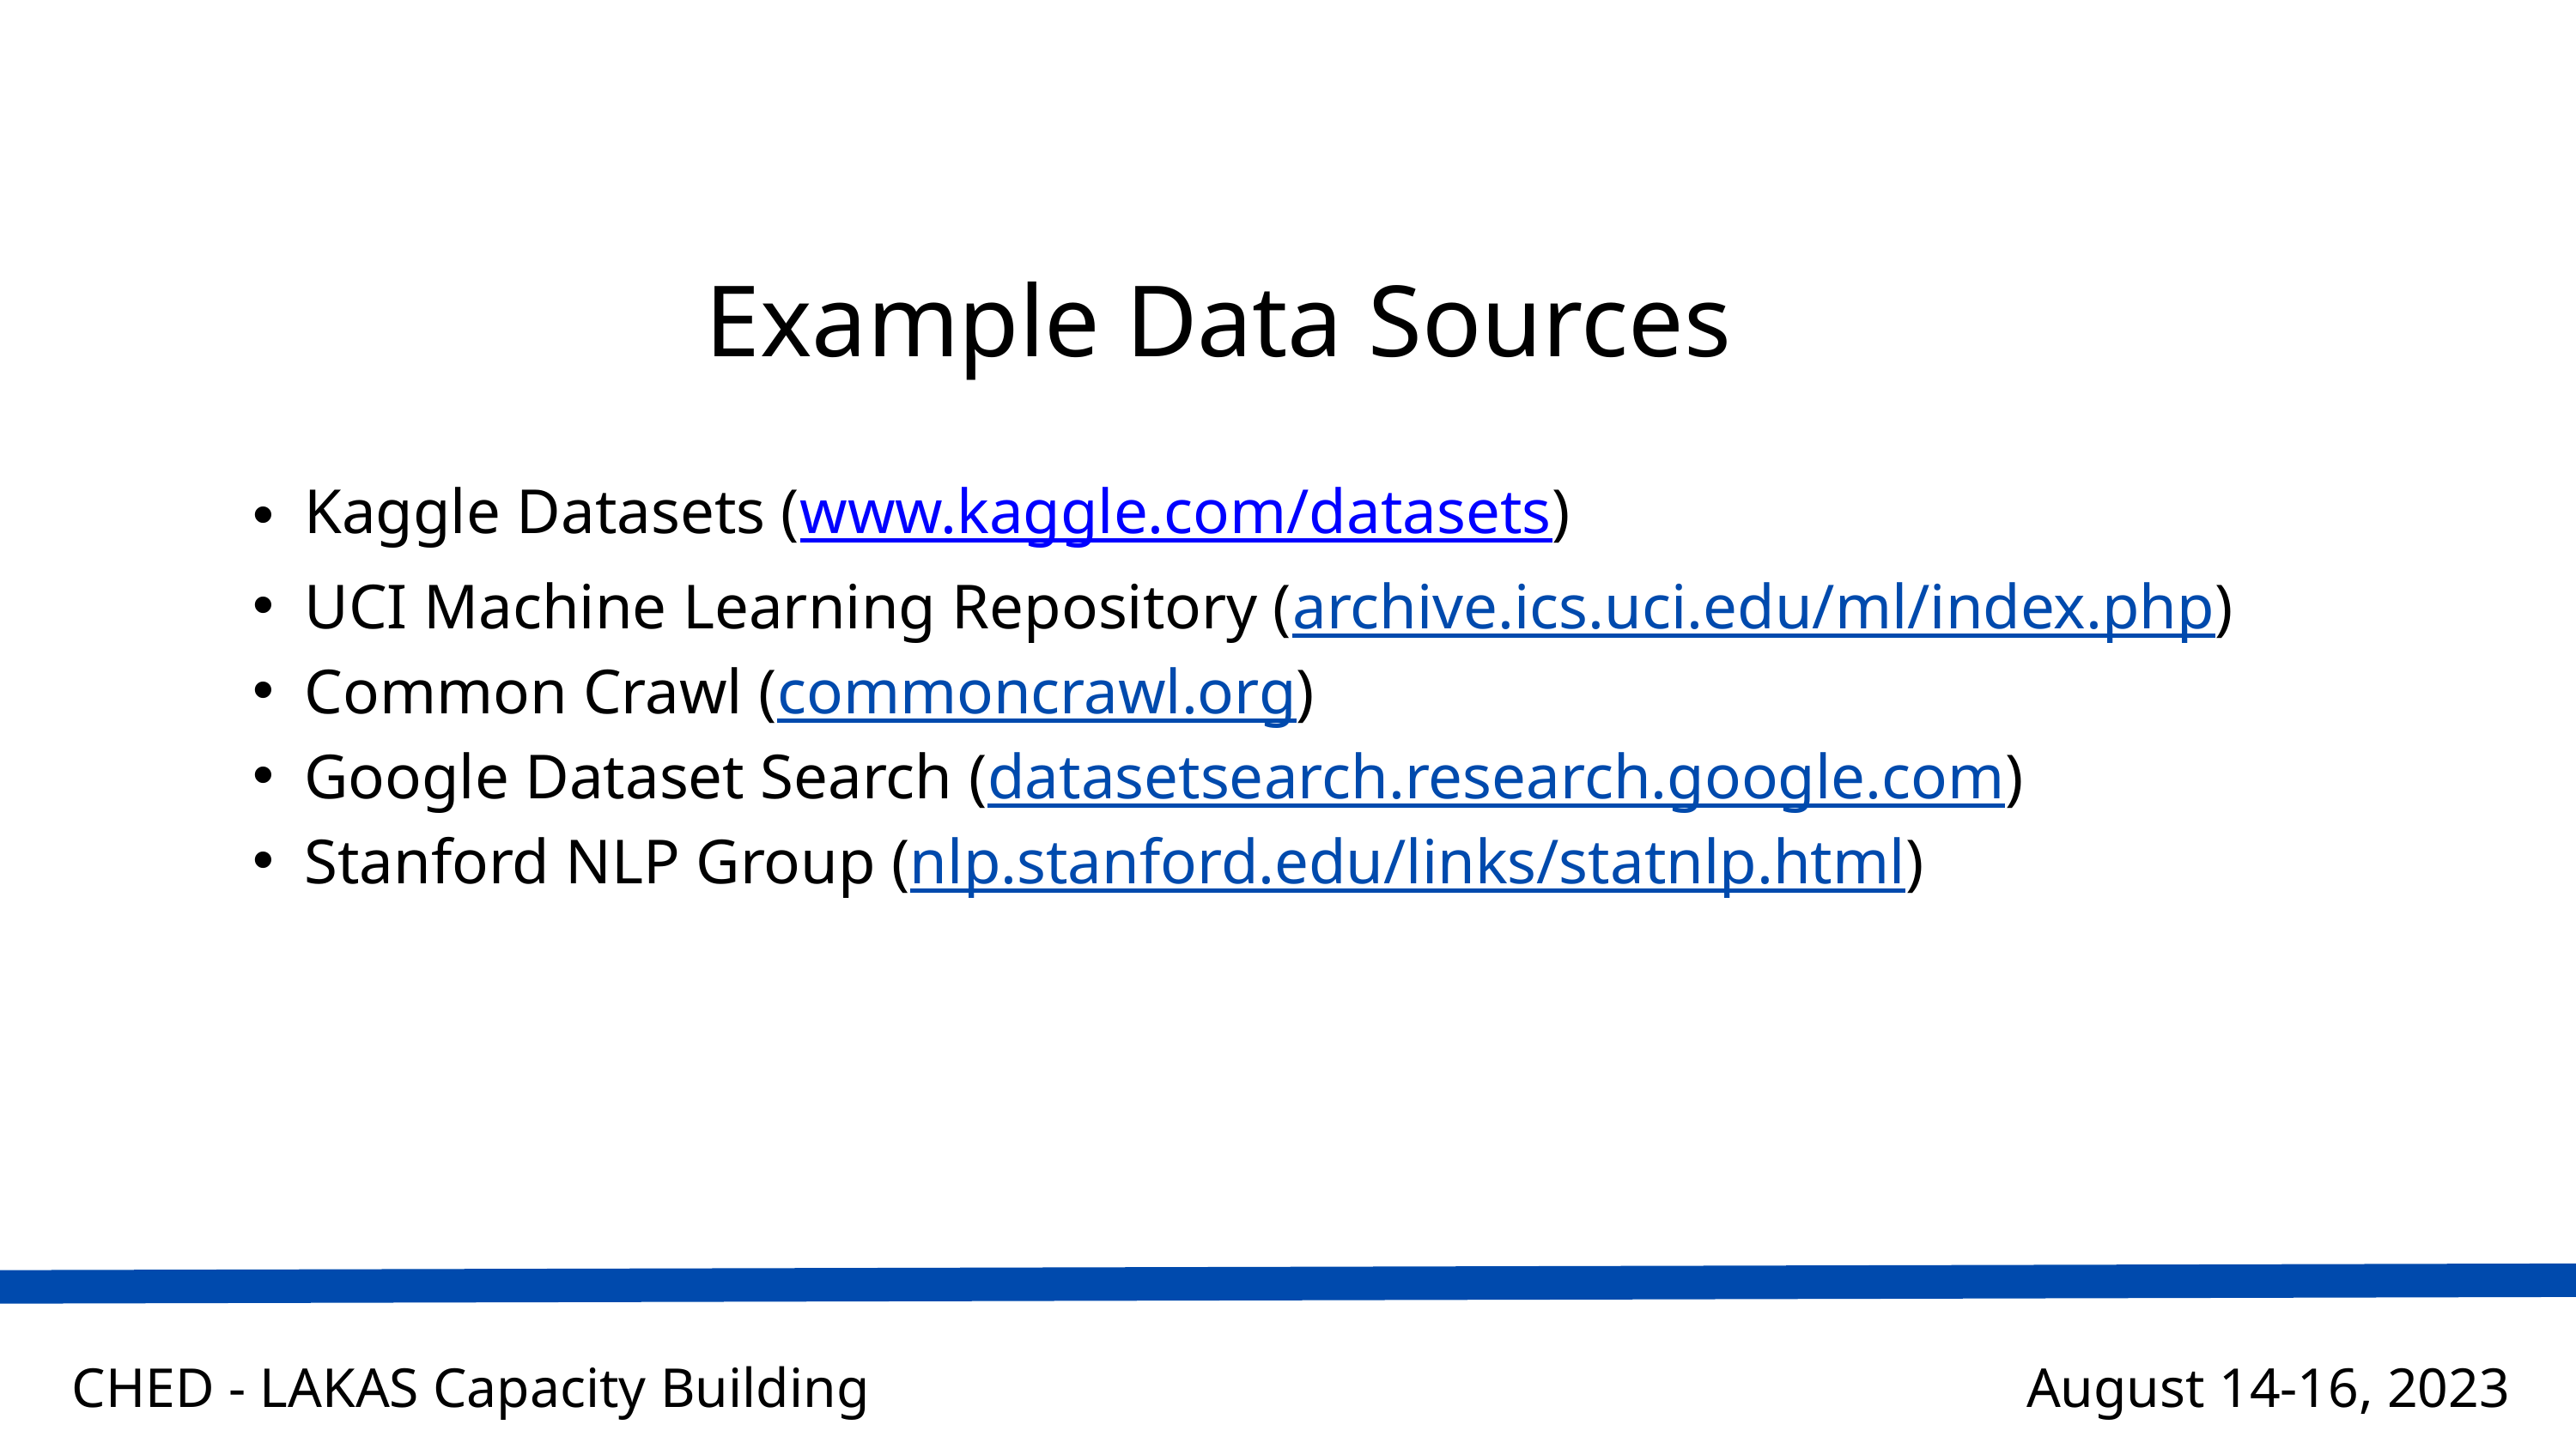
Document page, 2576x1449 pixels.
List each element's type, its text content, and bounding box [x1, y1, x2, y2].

text_box CHED - LAKAS Capacity Building [71, 1343, 1255, 1418]
text_box Kaggle Datasets (www.kaggle.com/datasets) UCI Machine Learning Repository (archive.ics.uci.edu/ml/index.php) Common Crawl (commoncrawl.org) Google Dataset Search (datasetsearch.research.google.com) Stanford NLP Group (nlp.stanford.edu/links/statnlp.html) [201, 470, 2293, 896]
text_box August 14-16, 2023 [1327, 1343, 2511, 1418]
text_box Example Data Sources [705, 239, 1804, 377]
